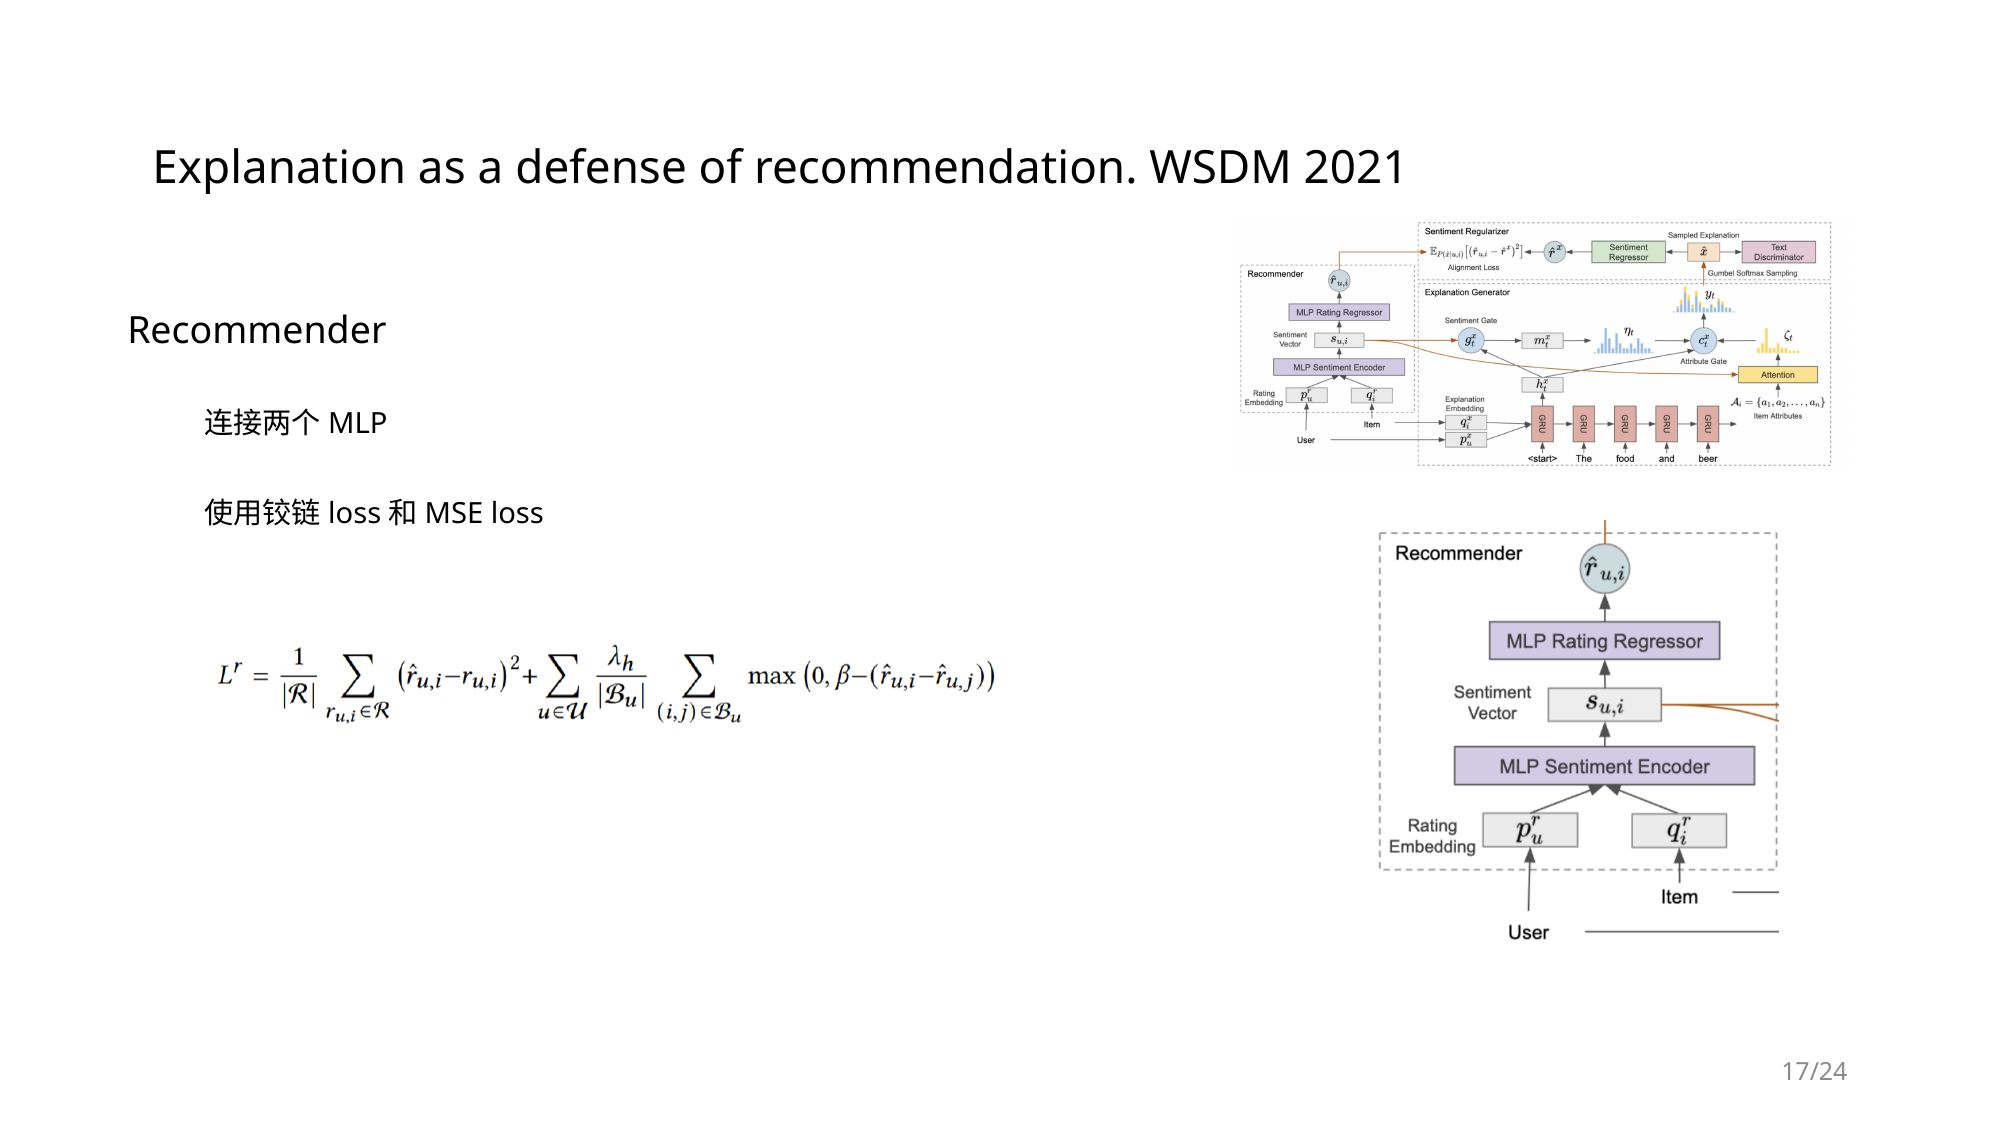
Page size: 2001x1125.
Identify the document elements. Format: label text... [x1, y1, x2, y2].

text_box Recommender 连接两个MLP 使用铰链loss和MSE loss [112, 298, 942, 539]
picture [1369, 520, 1779, 945]
title Explanation as a defense of recommendation. WSDM 2021 [137, 120, 1863, 217]
slide_number 17/24 [1412, 1042, 1863, 1103]
picture [1233, 216, 1851, 472]
picture [206, 624, 1014, 742]
